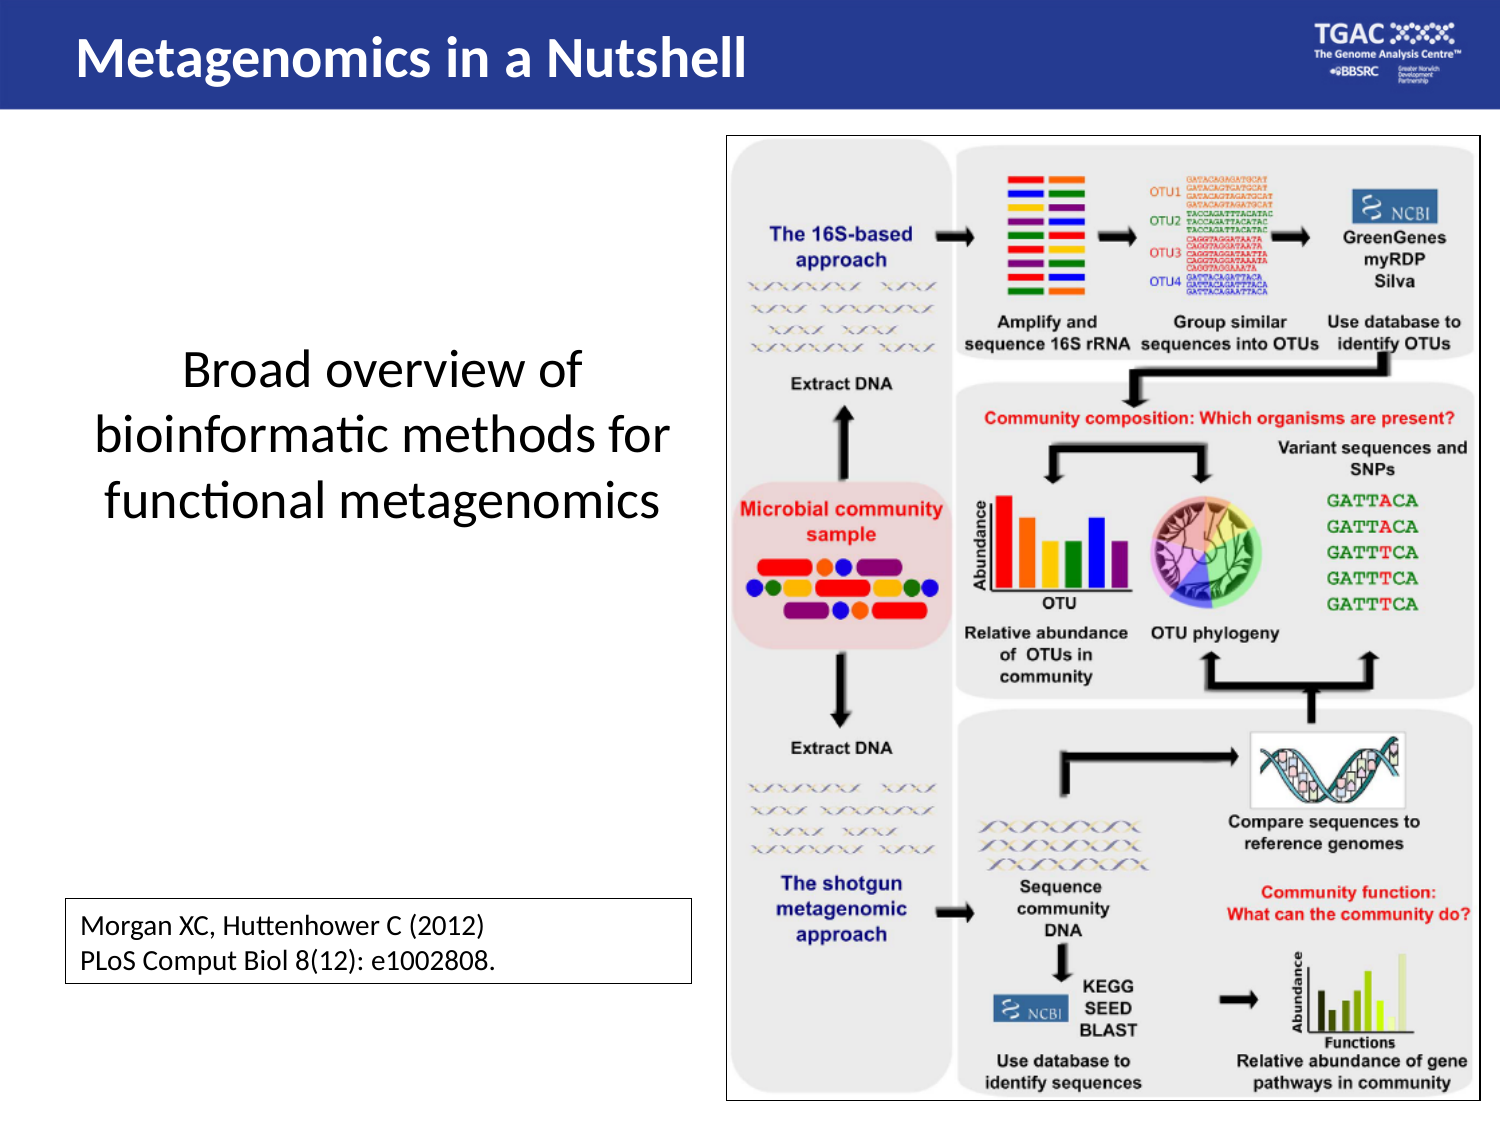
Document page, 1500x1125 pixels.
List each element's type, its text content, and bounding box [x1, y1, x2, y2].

text_box Metagenomics in a Nutshell [60, 11, 1267, 120]
text_box Broad overview of bioinformatic methods for functional metagenomics [0, 163, 692, 1006]
text_box Morgan XC, Huttenhower C (2012) PLoS Comput Biol 8(12): e1002808. [65, 898, 692, 984]
picture [0, 0, 1500, 1125]
